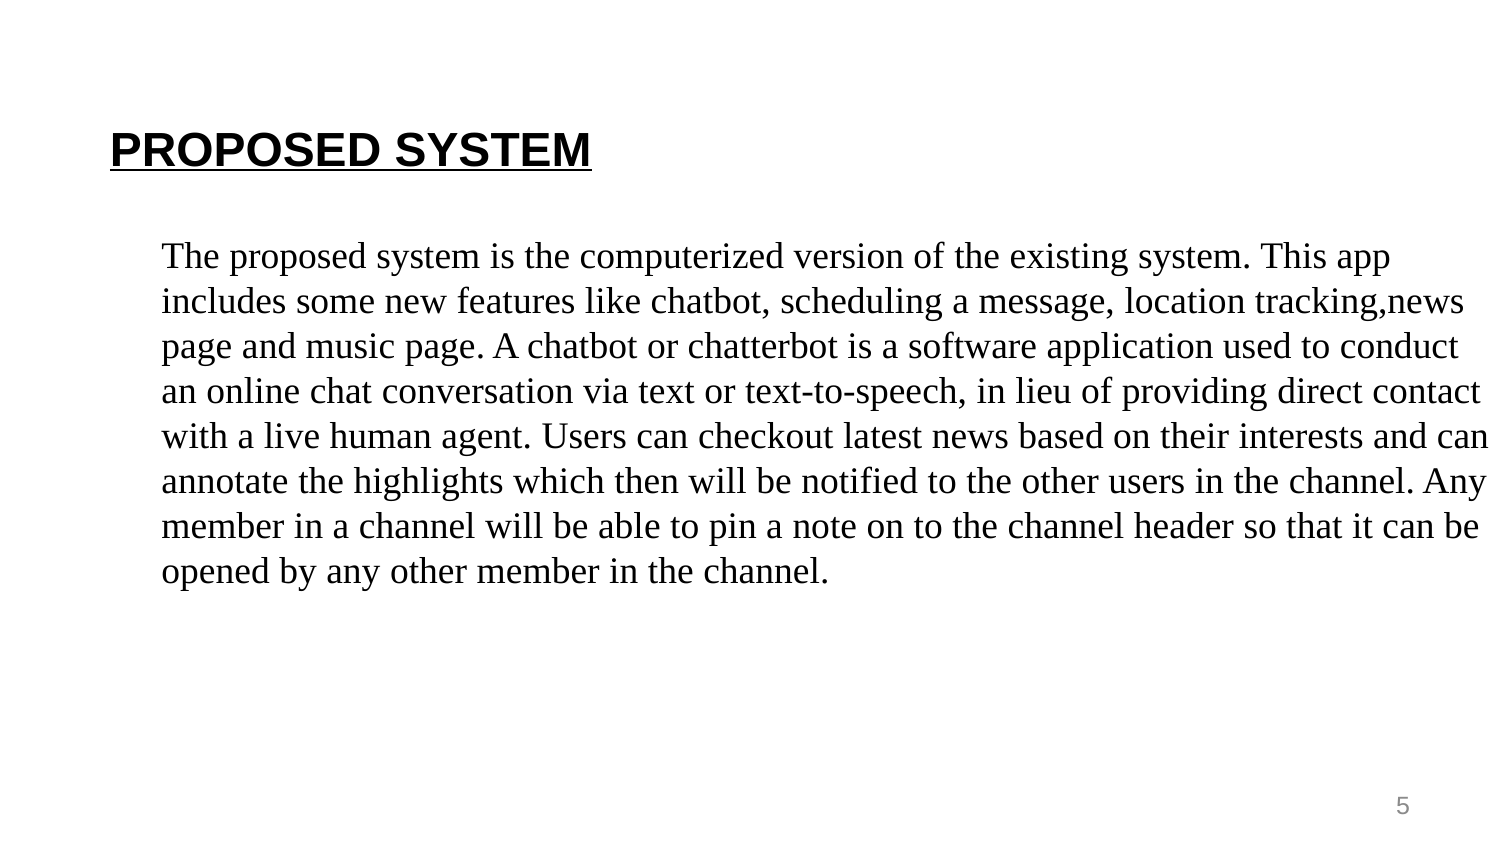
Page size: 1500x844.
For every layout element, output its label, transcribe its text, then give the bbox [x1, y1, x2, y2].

text_box PROPOSED SYSTEM [94, 103, 899, 191]
slide_number 5 [1074, 782, 1425, 827]
text_box The proposed system is the computerized version of the existing system. This app includes some new features like chatbot, scheduling a message, location tracking,news page and music page. A chatbot or chatterbot is a software application used to conduct an online chat conversation via text or text-to-speech, in lieu of providing direct contact with a live human agent. Users can checkout latest news based on their interests and can annotate the highlights which then will be notified to the other users in the channel. Any member in a channel will be able to pin a note on to the channel header so that it can be opened by any other member in the channel. [146, 216, 1500, 607]
